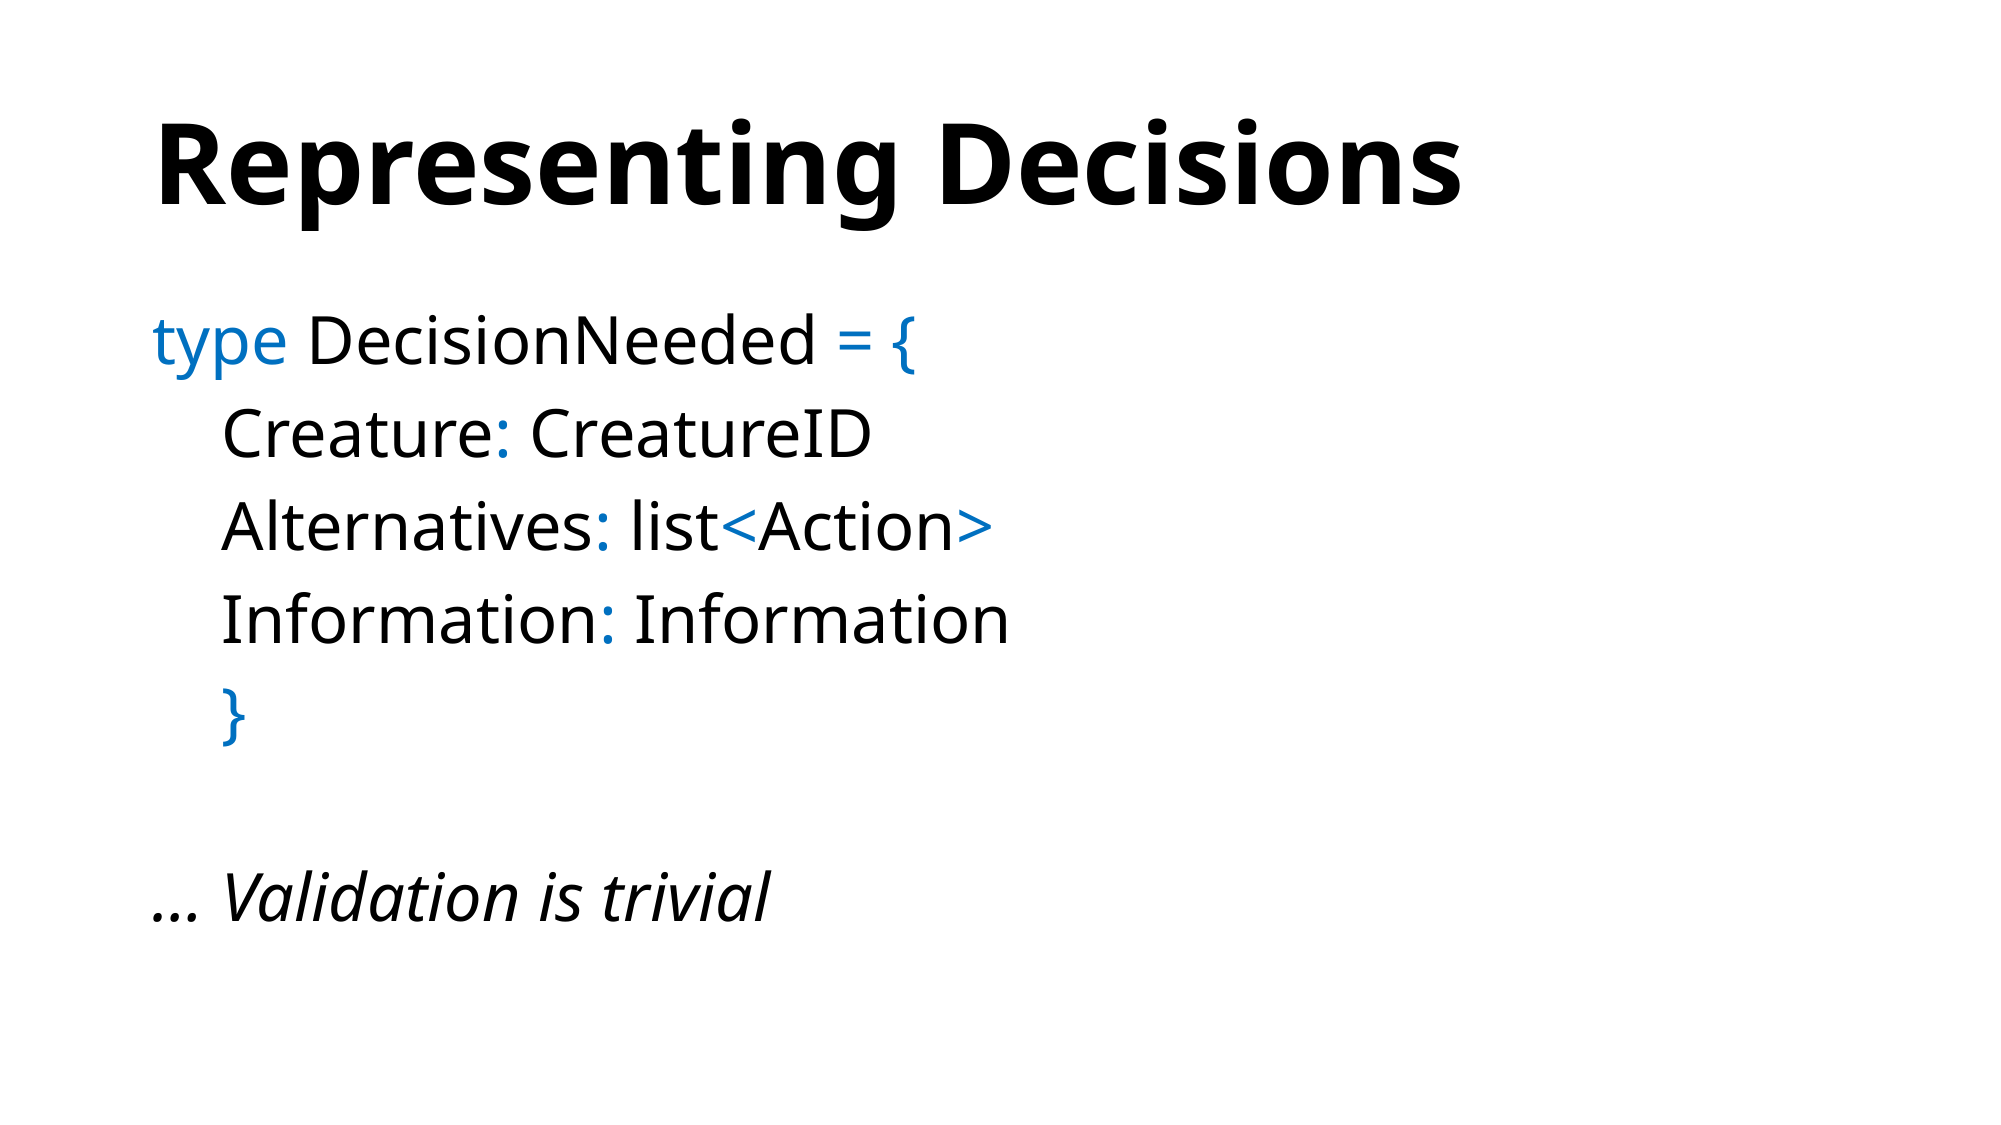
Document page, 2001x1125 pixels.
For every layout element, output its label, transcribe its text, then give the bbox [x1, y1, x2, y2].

list type DecisionNeeded = { Creature: CreatureID Alternatives: list<Action> Information: Information } … Validation is trivial [137, 299, 1863, 1014]
title Representing Decisions [137, 59, 1863, 278]
